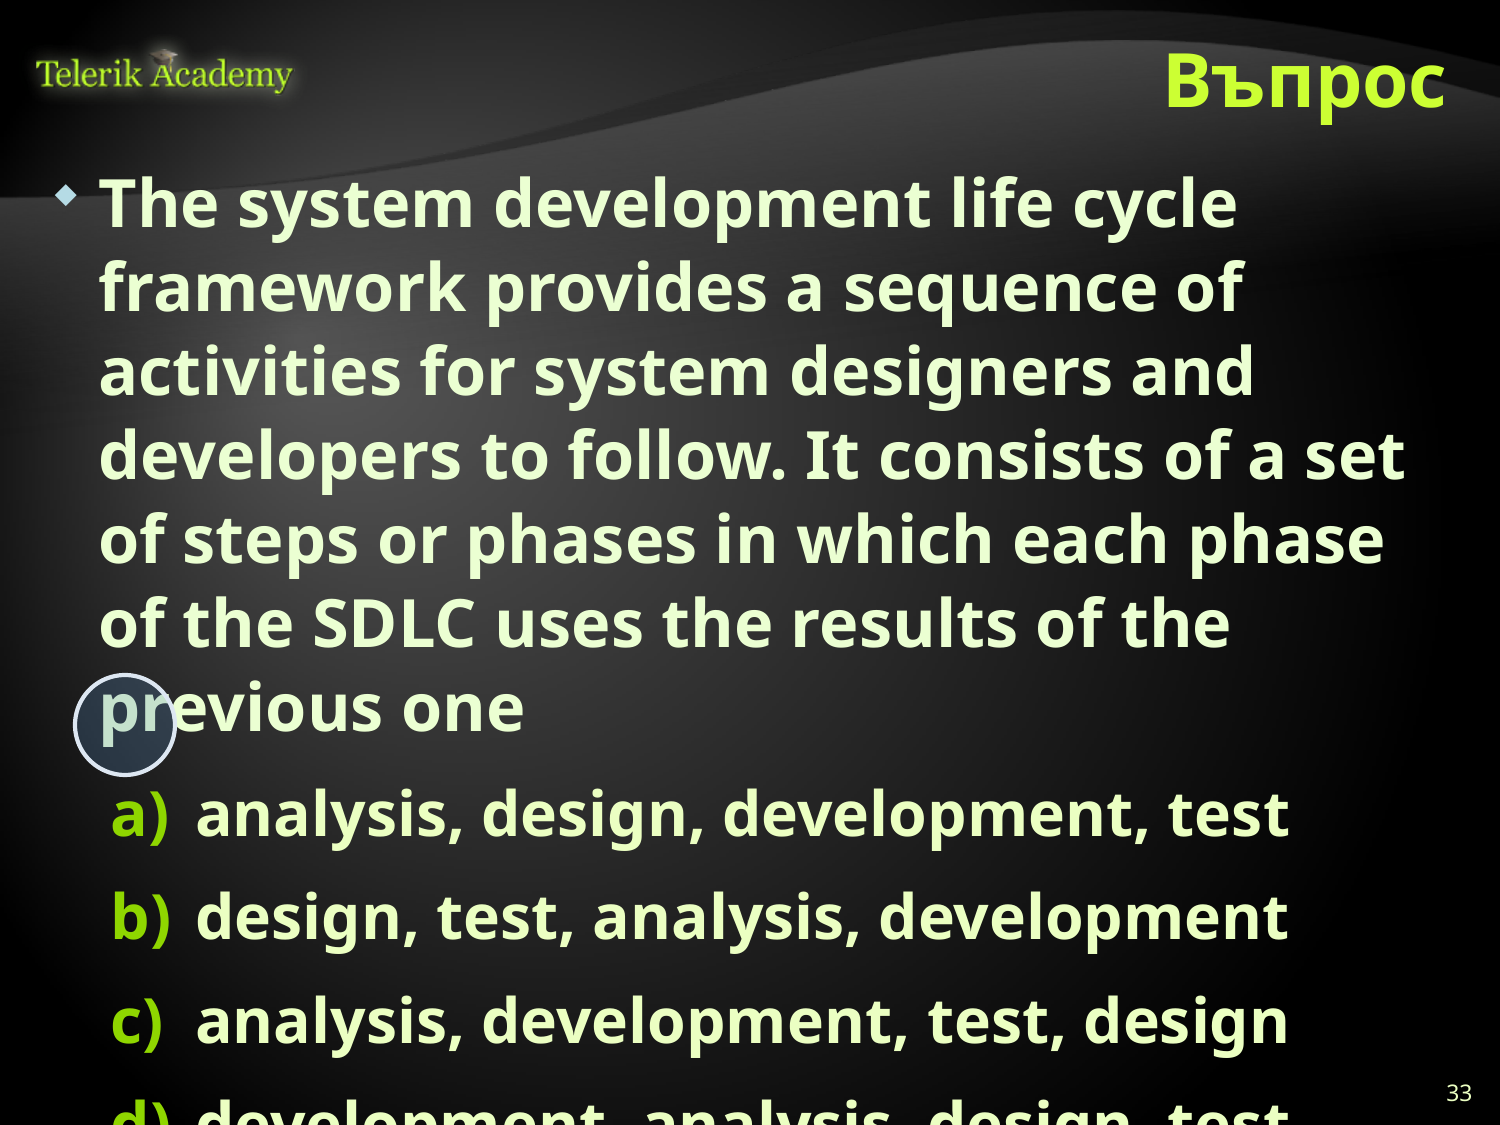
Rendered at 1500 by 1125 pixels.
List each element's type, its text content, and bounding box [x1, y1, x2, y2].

picture [123, 1120, 135, 1125]
picture [24, 37, 300, 108]
picture [0, 0, 1500, 1125]
list The system development life cycle framework provides a sequence of activities for system designers and developers to follow. It consists of a set of steps or phases in which each phase of the SDLC uses the results of the previous one analysis, design, development, test design, test, analysis, development analysis, development, test, design development, analysis, design, test [37, 149, 1463, 1100]
title Въпрос [300, 12, 1463, 149]
text_box [72, 672, 178, 778]
slide_number 33 [1412, 1074, 1488, 1113]
